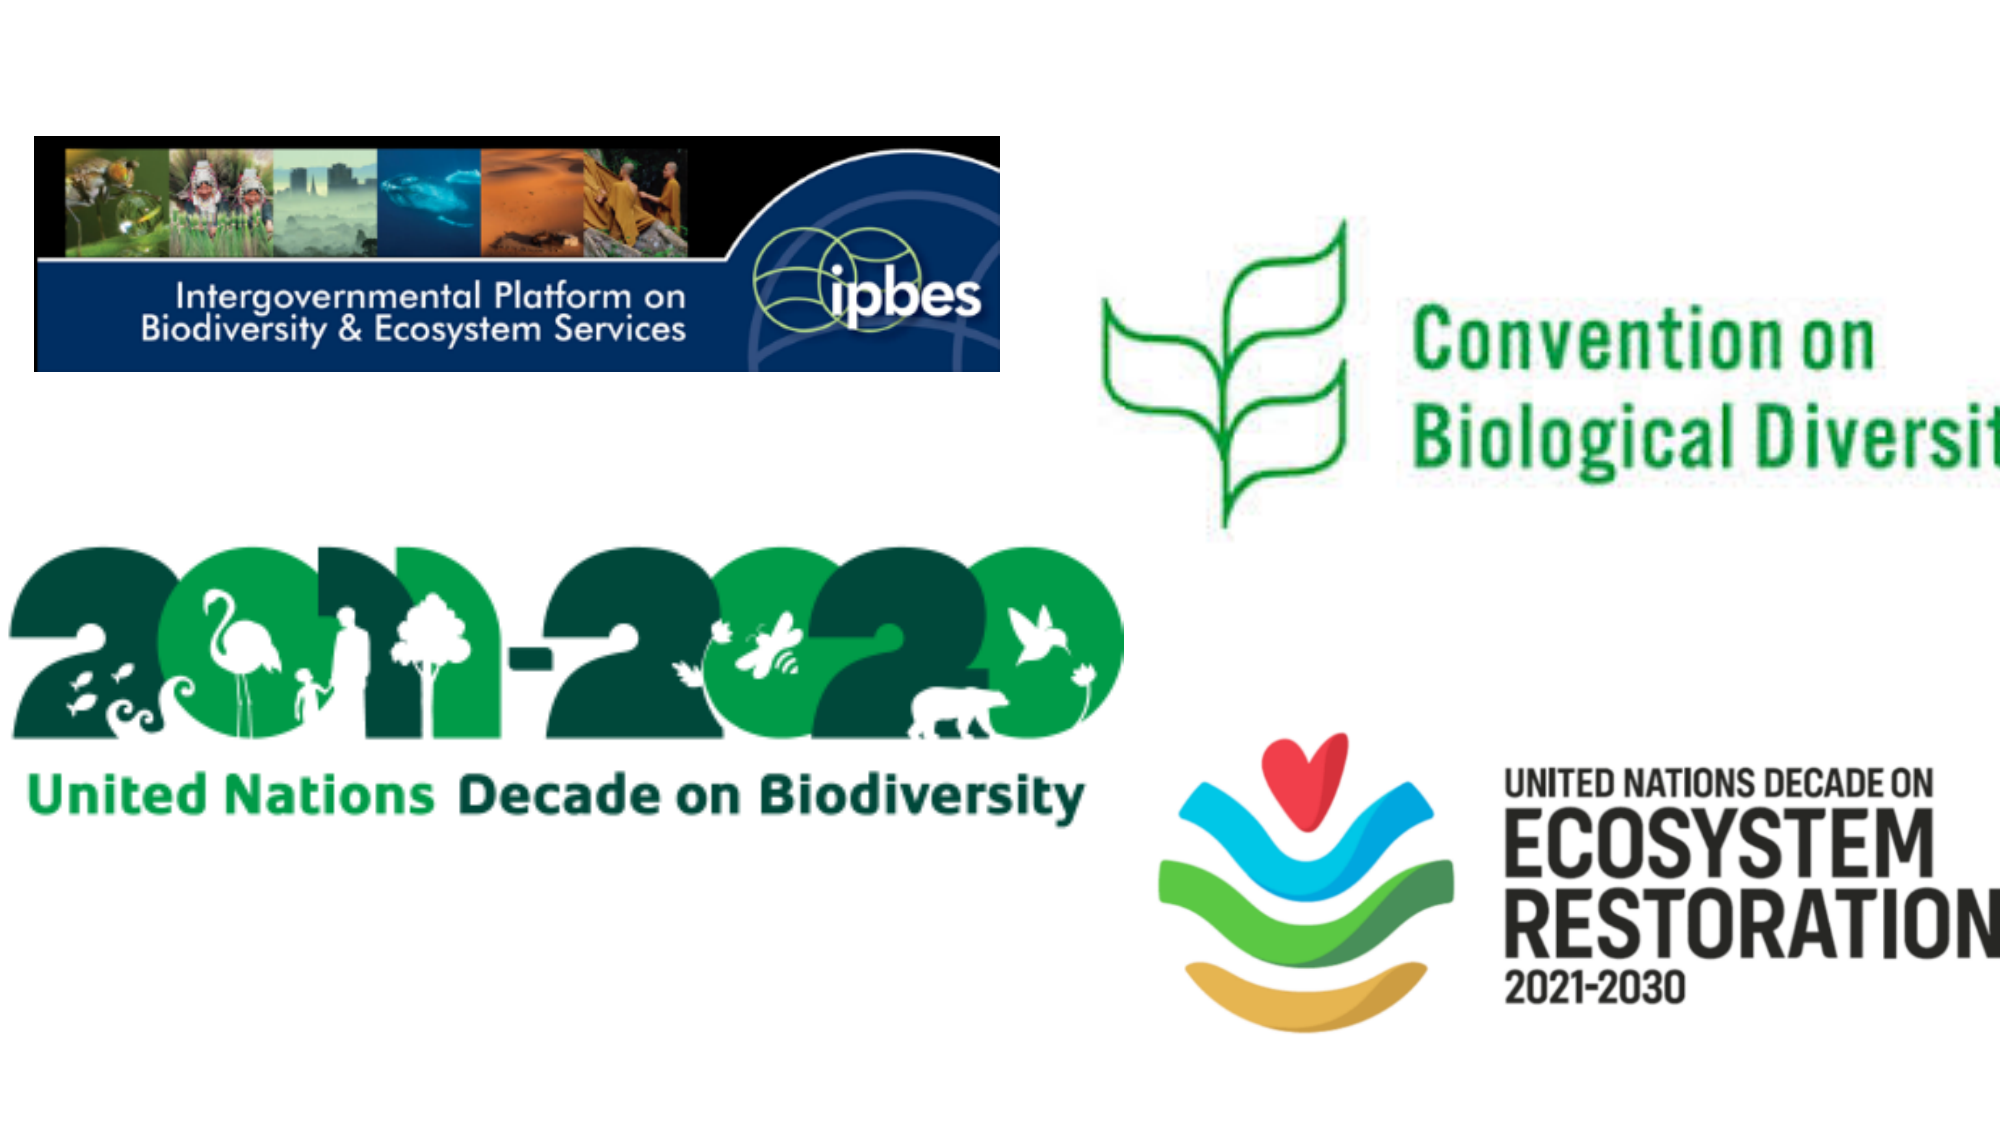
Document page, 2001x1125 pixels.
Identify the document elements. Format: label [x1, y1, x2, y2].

picture [7, 190, 2000, 1046]
picture [33, 136, 1000, 372]
